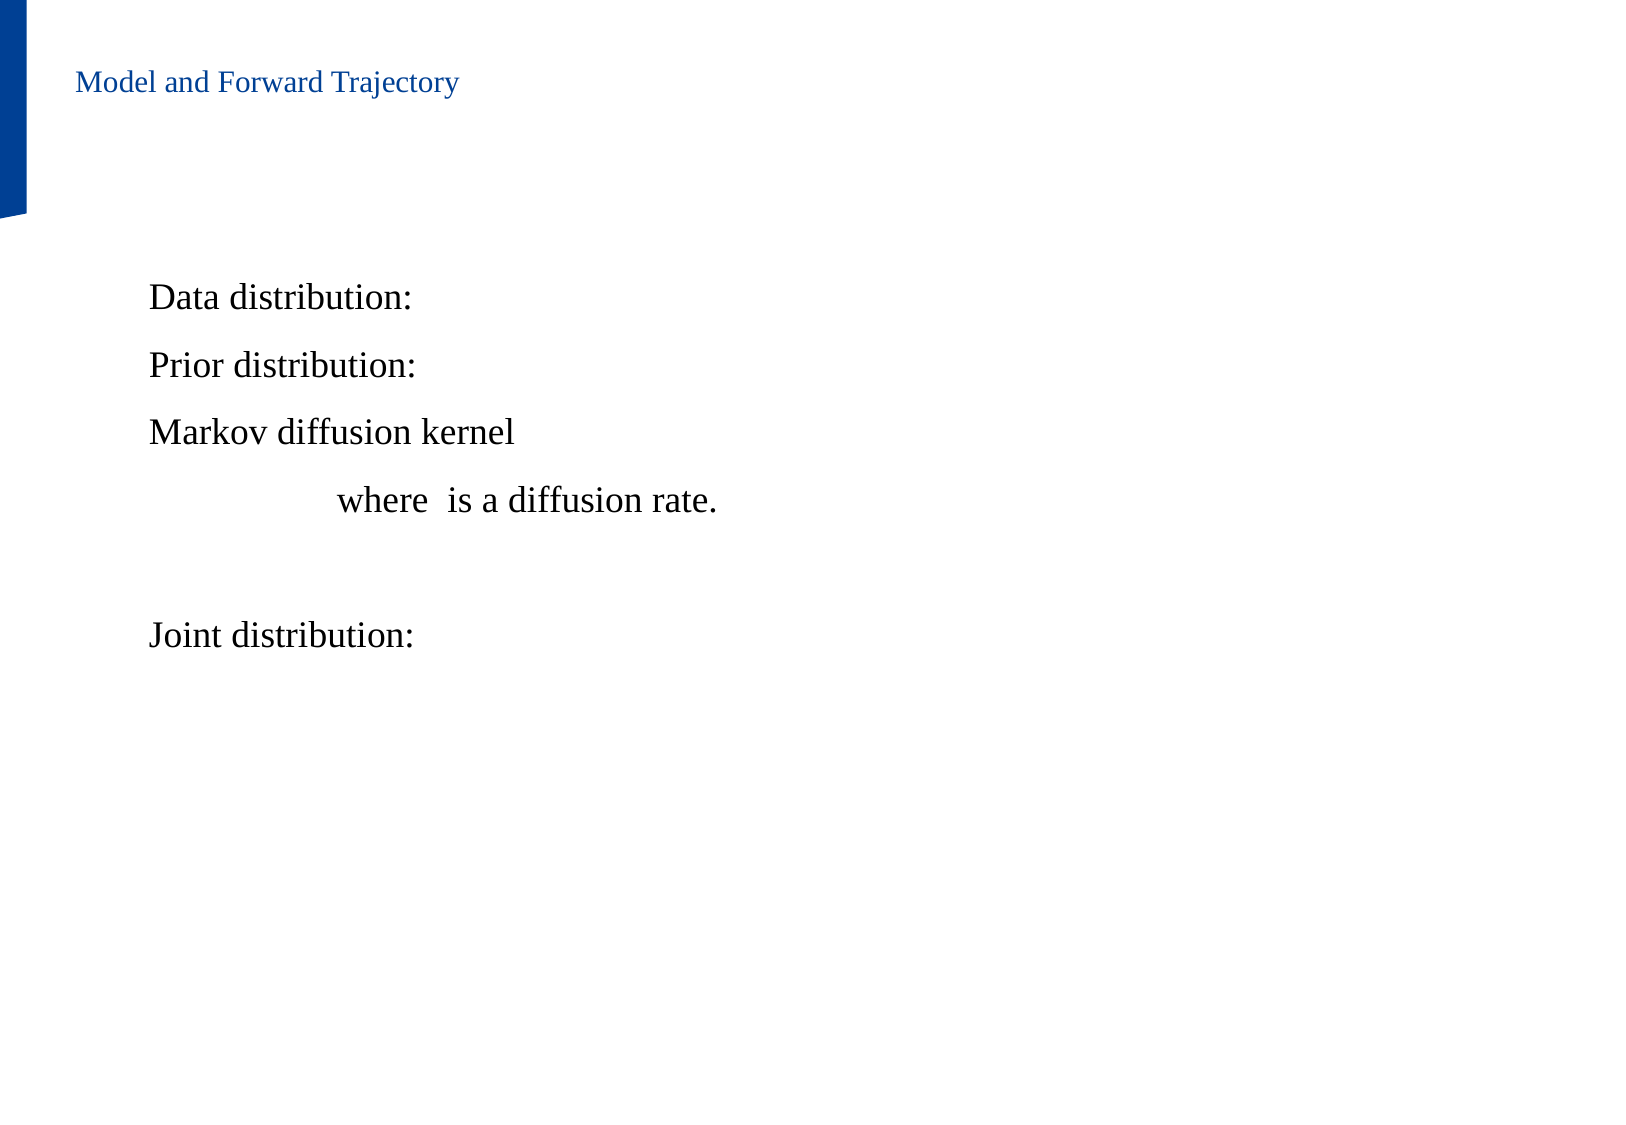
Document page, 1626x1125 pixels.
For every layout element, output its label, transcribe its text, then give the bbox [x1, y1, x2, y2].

text_box [0, 0, 29, 221]
text_box Model and Forward Trajectory [60, 54, 1484, 107]
